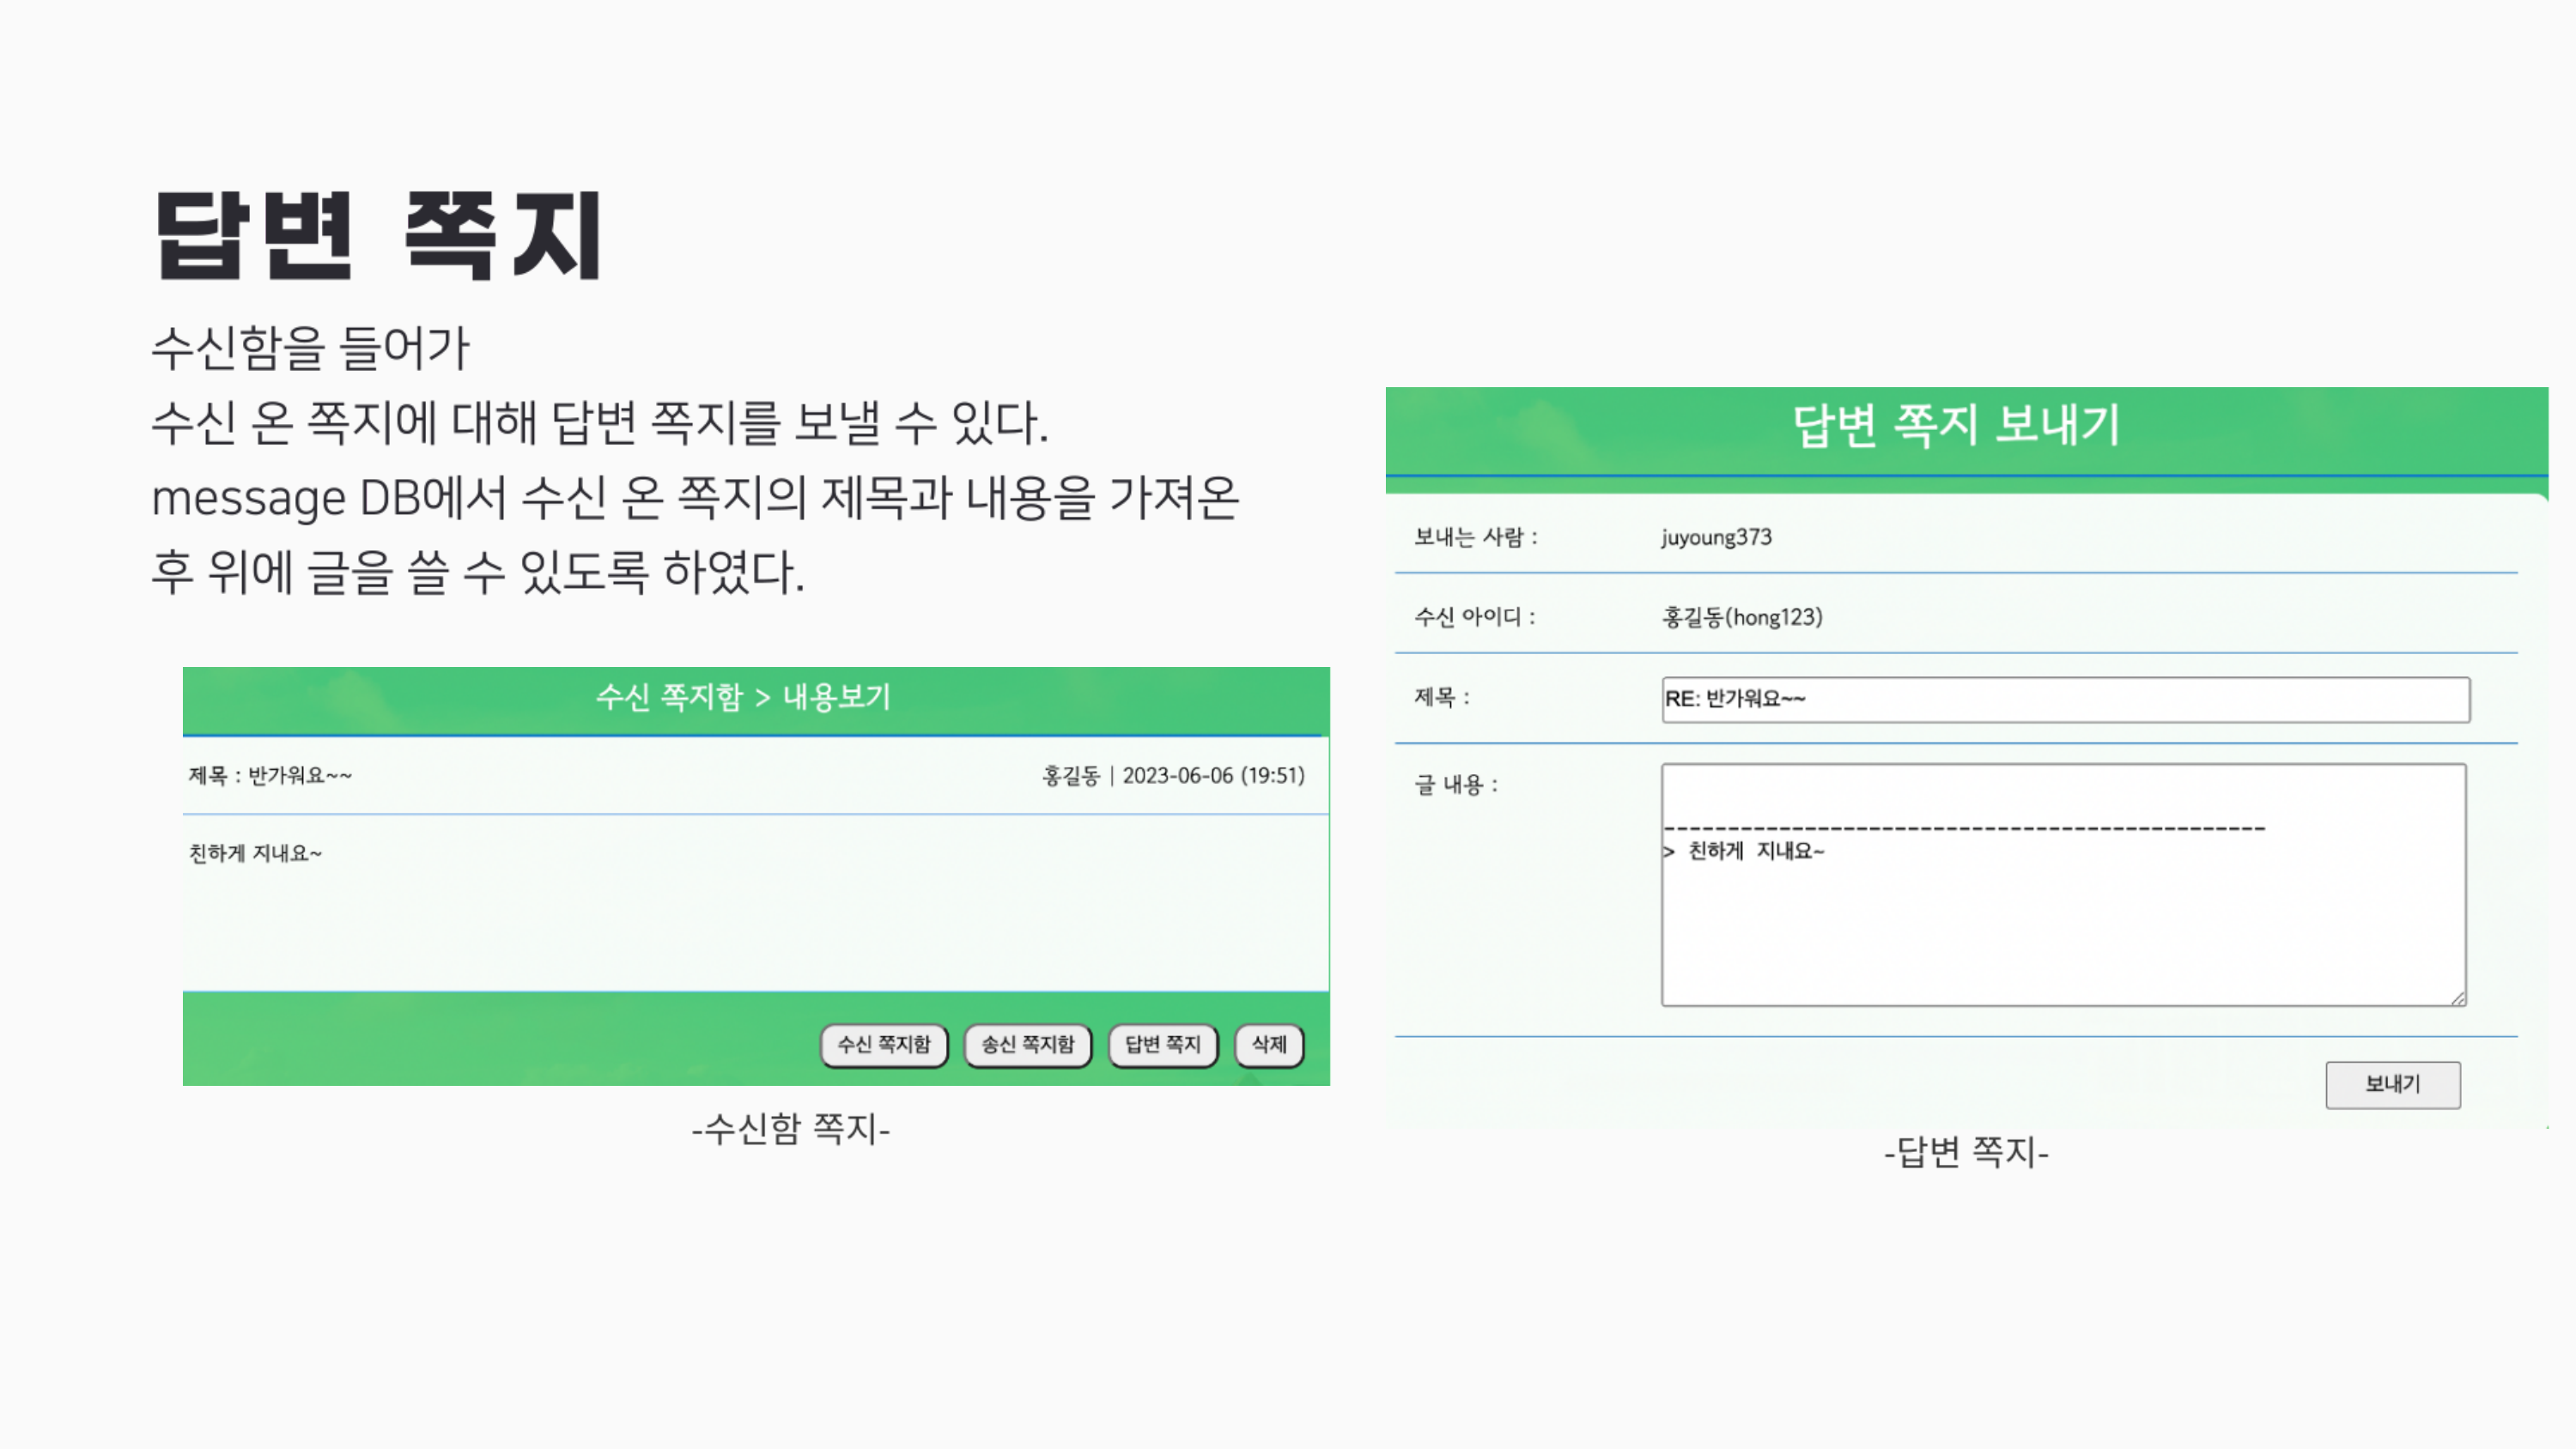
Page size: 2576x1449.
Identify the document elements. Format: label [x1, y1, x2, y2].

text_box [1386, 386, 2550, 1129]
picture [1834, 1121, 2070, 1186]
picture [658, 1097, 910, 1162]
text_box [182, 667, 1332, 1087]
picture [136, 150, 1268, 618]
